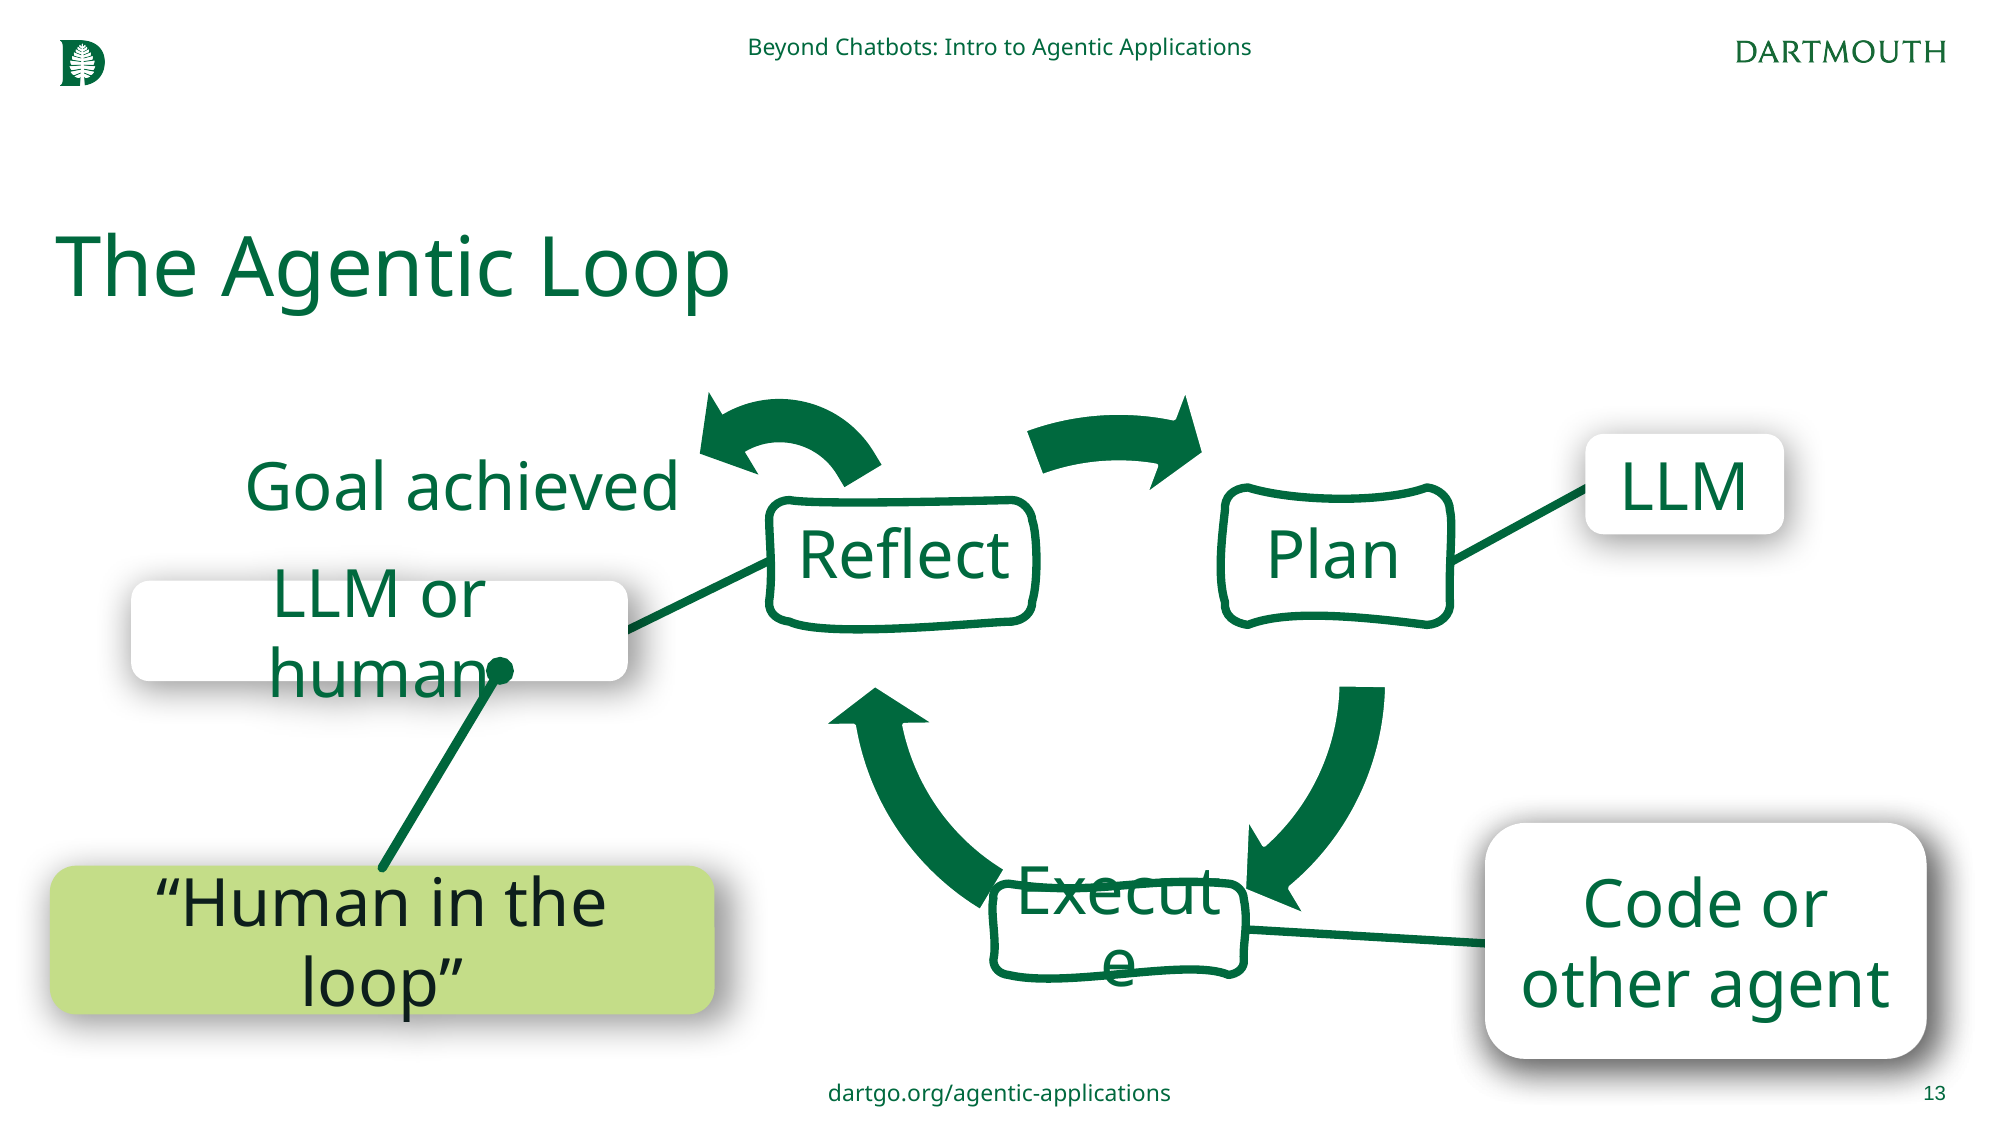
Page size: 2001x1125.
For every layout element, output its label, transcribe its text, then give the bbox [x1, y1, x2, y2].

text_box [625, 560, 770, 632]
footer Beyond Chatbots: Intro to Agentic Applications [390, 30, 1610, 66]
text_box [697, 389, 744, 472]
text_box LLM or human [131, 580, 628, 682]
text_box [1449, 487, 1588, 563]
title The Agentic Loop [55, 228, 1950, 380]
text_box LLM [1585, 433, 1785, 535]
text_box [1243, 929, 1488, 944]
slide_number 13 [1860, 1079, 1947, 1111]
text_box Goal achieved [229, 436, 697, 531]
picture [60, 40, 105, 86]
picture [1735, 39, 1947, 64]
text_box Code or other agent [1491, 822, 1927, 1059]
text_box “Human in the loop” [49, 865, 715, 1015]
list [749, 379, 1488, 1057]
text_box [381, 670, 501, 868]
